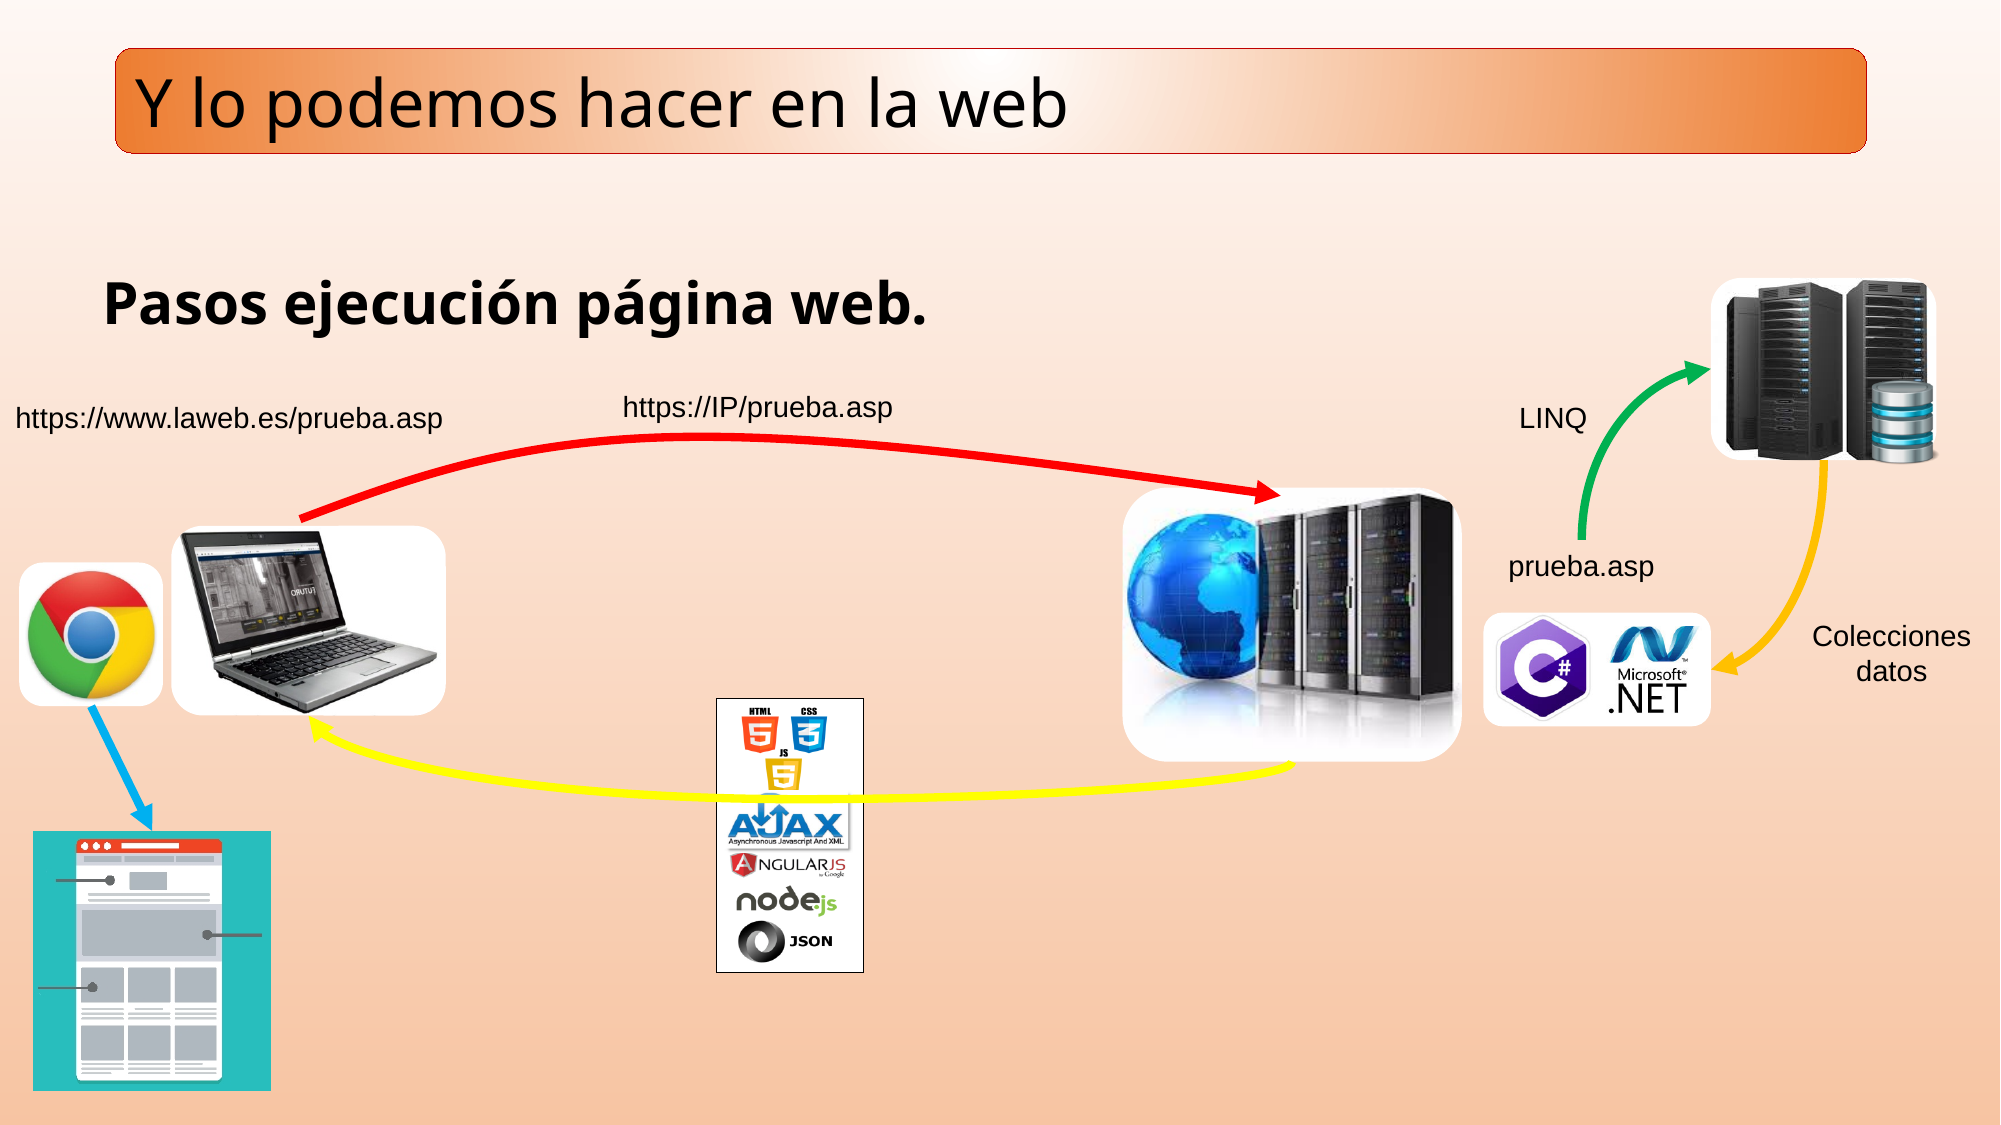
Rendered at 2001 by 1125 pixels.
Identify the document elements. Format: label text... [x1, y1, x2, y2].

text_box [1711, 474, 1825, 674]
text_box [1710, 277, 1945, 465]
text_box https://IP/prueba.asp [607, 380, 909, 431]
text_box Pasos ejecución página web. [87, 258, 944, 344]
text_box [869, 761, 1293, 800]
text_box https://www.laweb.es/prueba.asp [0, 391, 459, 442]
text_box [171, 525, 446, 716]
text_box Y lo podemos hacer en la web [115, 48, 1867, 154]
text_box [308, 715, 711, 799]
text_box [1581, 363, 1705, 539]
text_box [299, 434, 1281, 522]
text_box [716, 698, 865, 973]
text_box [19, 562, 163, 707]
text_box [1122, 487, 1462, 762]
text_box [90, 705, 153, 829]
text_box prueba.asp [1493, 539, 1670, 590]
text_box LINQ [1504, 391, 1603, 442]
picture [33, 830, 272, 1091]
text_box [1483, 612, 1711, 727]
text_box Colecciones datos [1797, 609, 1987, 695]
